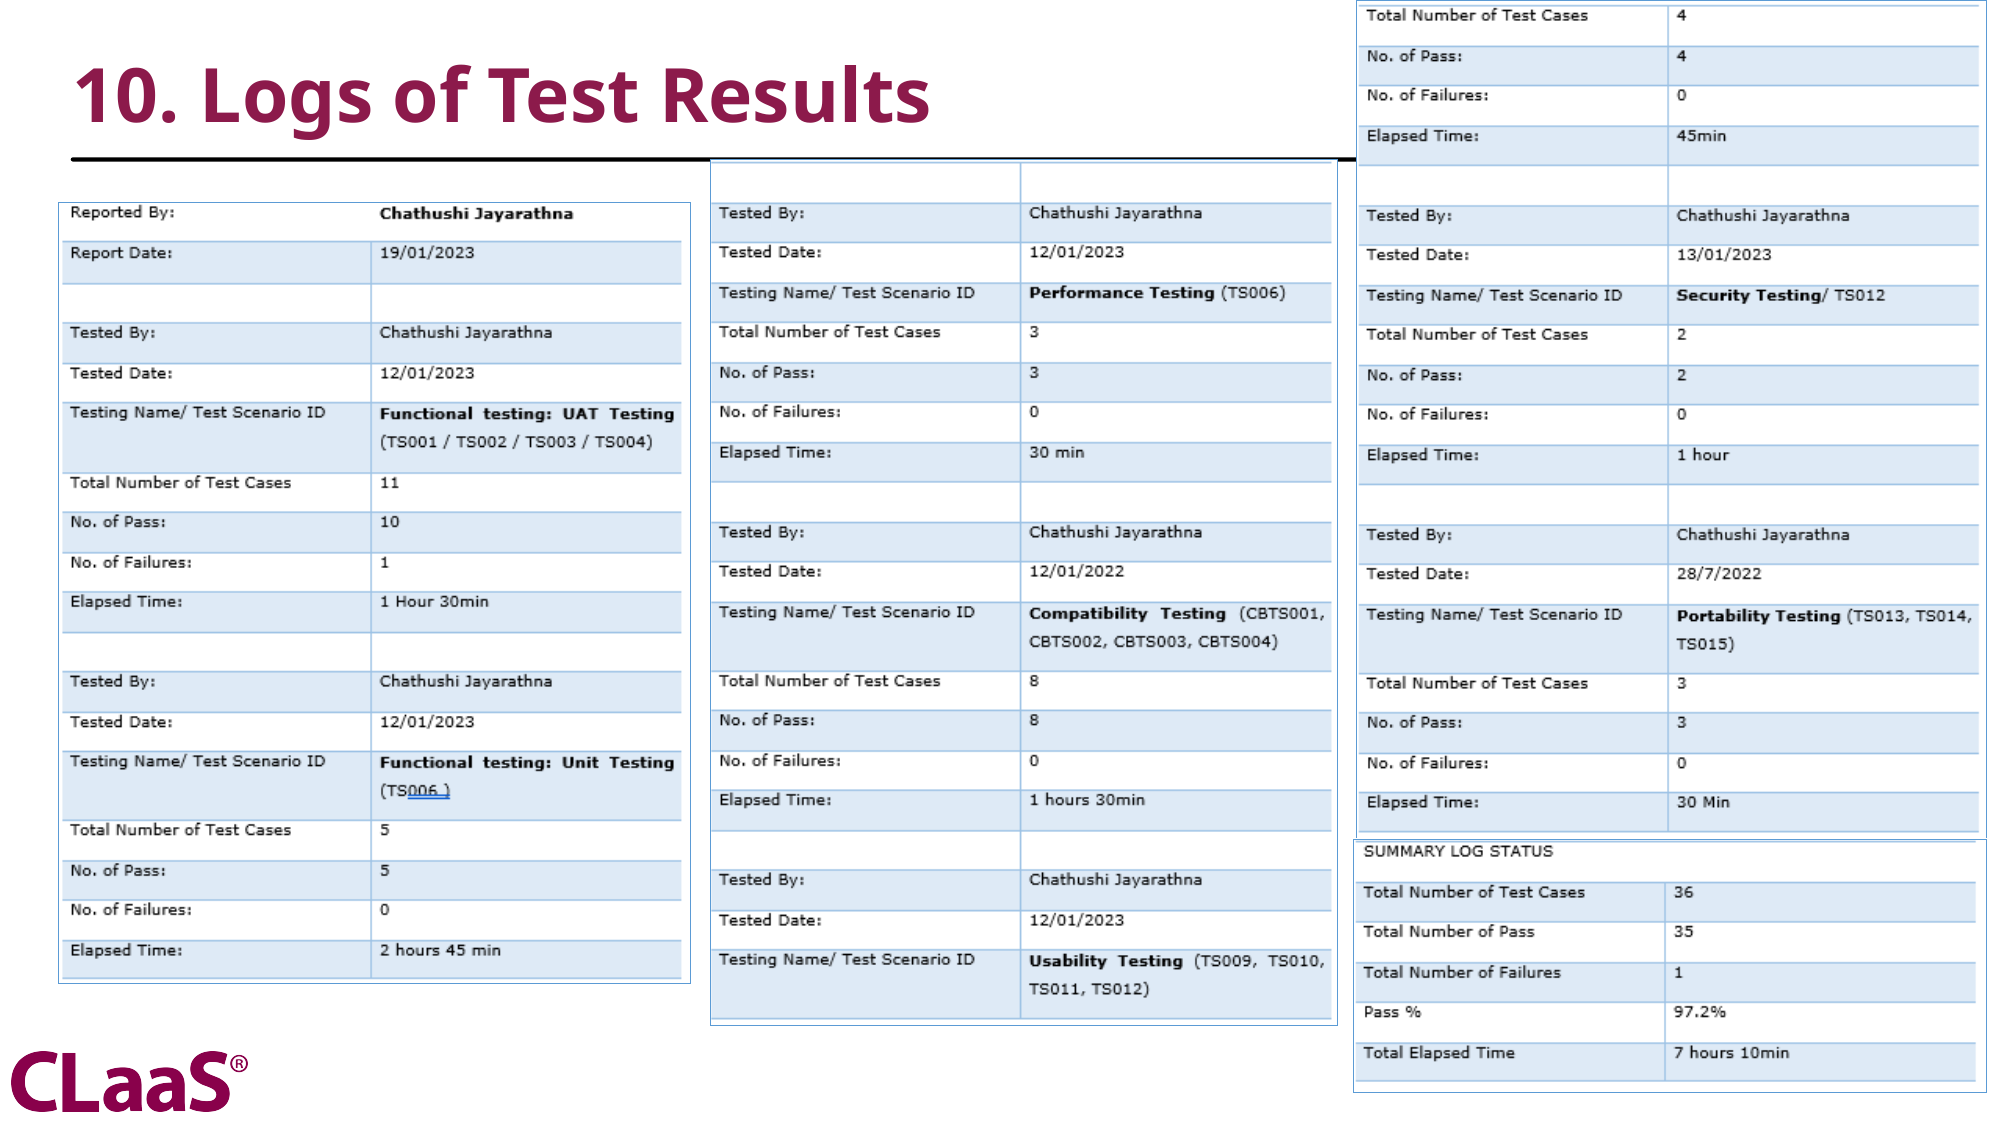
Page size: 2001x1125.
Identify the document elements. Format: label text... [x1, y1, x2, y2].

text_box 10. Logs of Test Results [58, 40, 1356, 146]
picture [11, 1051, 248, 1112]
picture [57, 202, 691, 984]
picture [1353, 0, 1987, 1093]
picture [710, 159, 1338, 1026]
